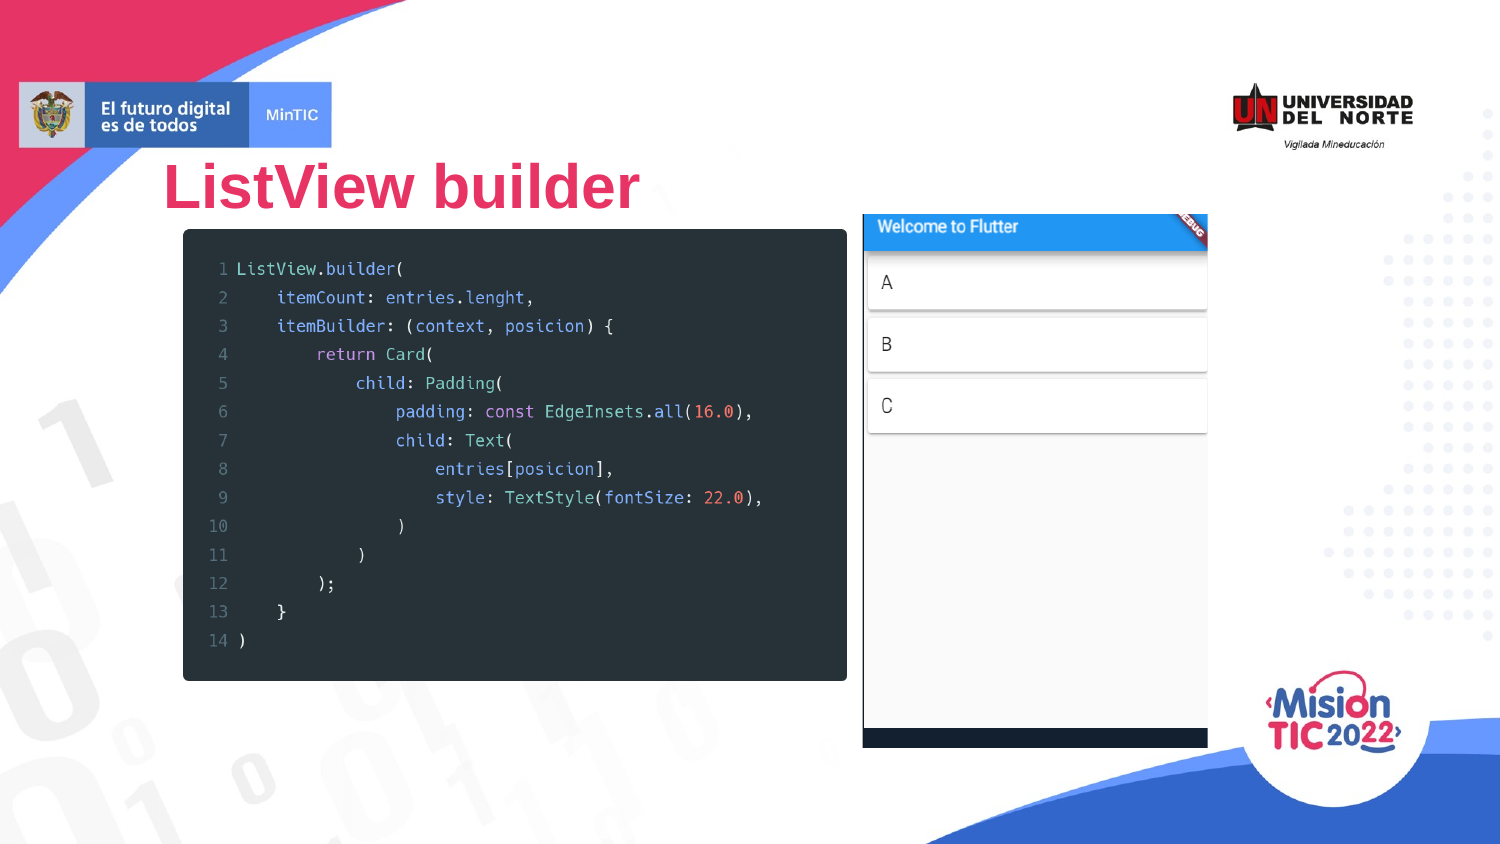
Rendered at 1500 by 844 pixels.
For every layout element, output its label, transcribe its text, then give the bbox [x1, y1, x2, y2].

picture [0, 0, 1500, 844]
text_box ListView builder [152, 112, 1390, 291]
